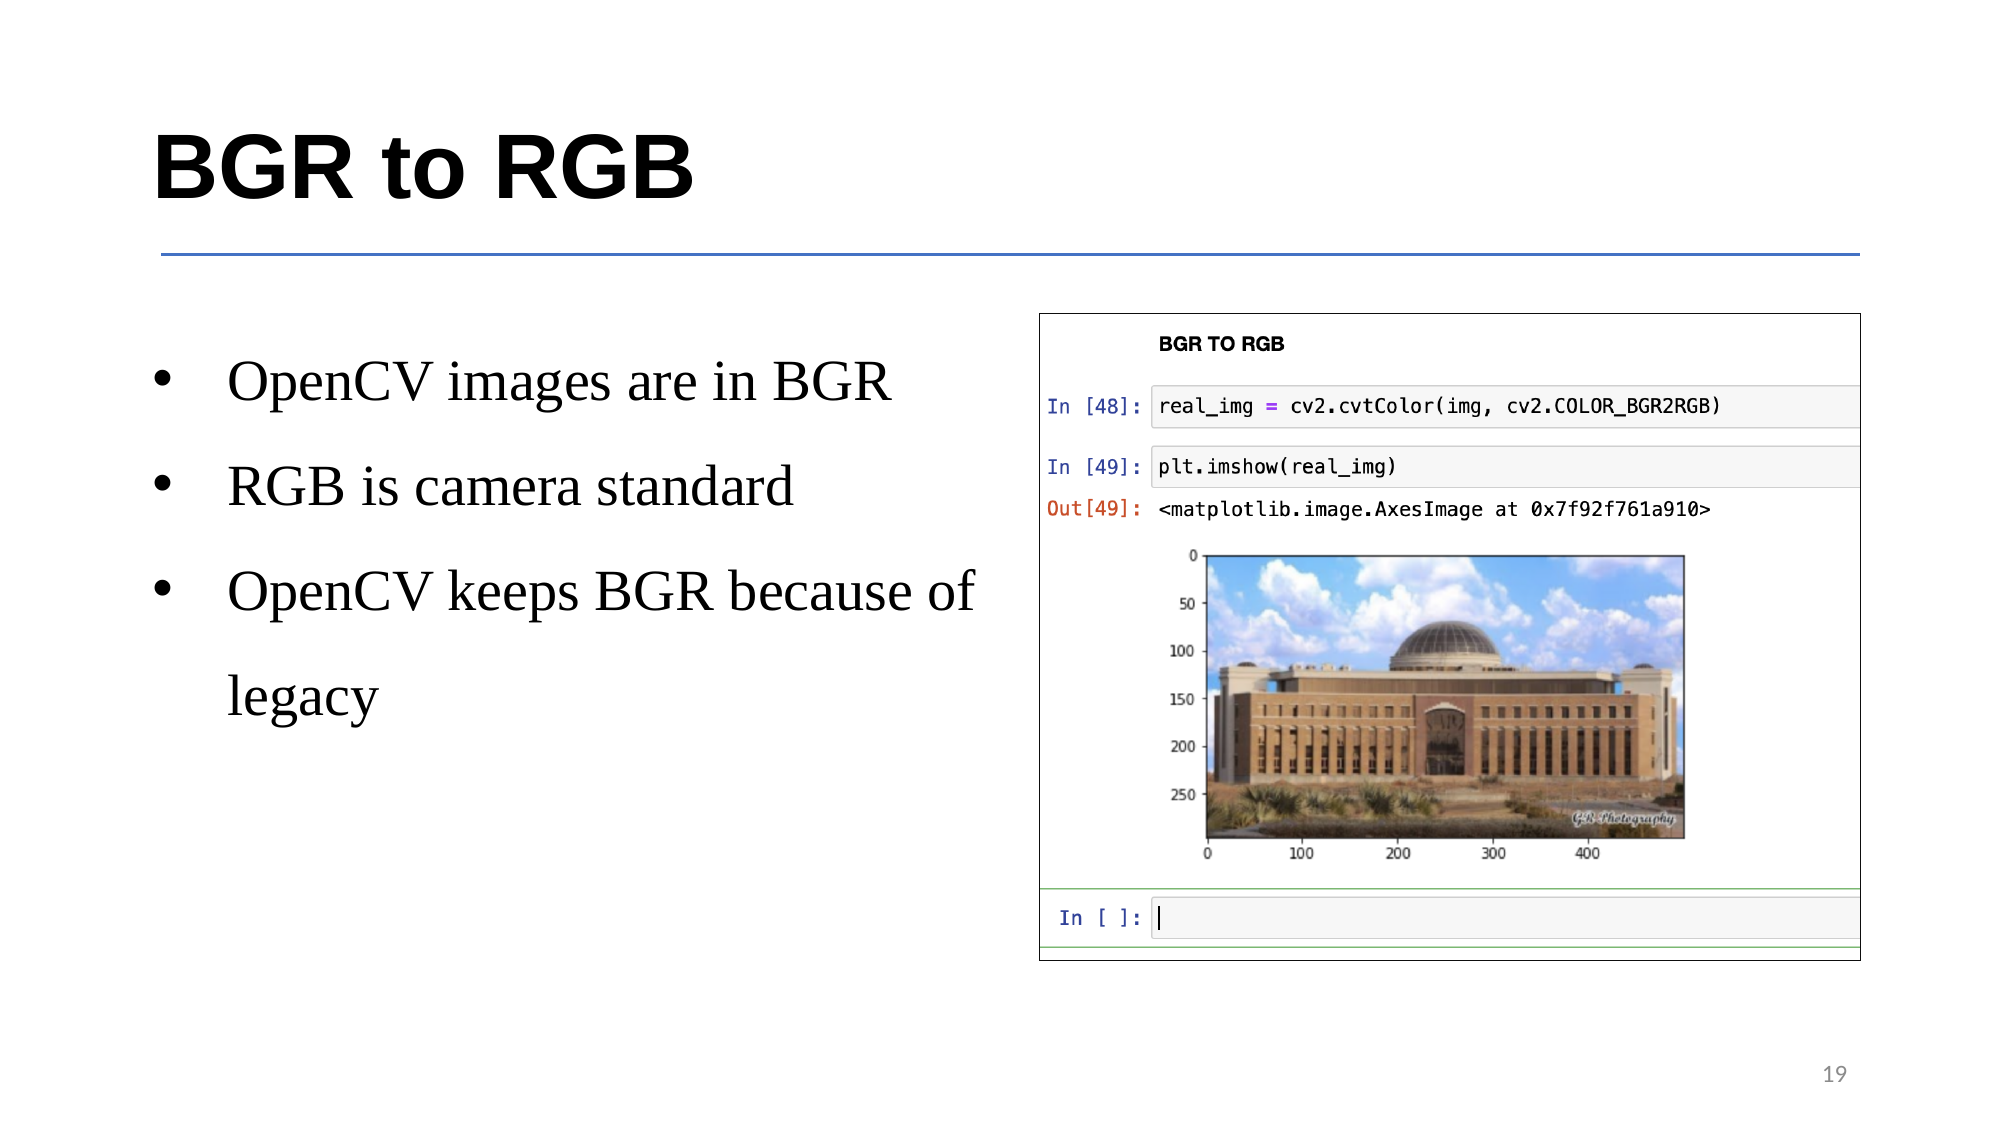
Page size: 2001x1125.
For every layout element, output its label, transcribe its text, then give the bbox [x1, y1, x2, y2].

text_box OpenCV images are in BGR RGB is camera standard OpenCV keeps BGR because of legacy [137, 299, 1045, 735]
slide_number 19 [1412, 1042, 1863, 1103]
title BGR to RGB [137, 59, 1863, 278]
picture [1039, 312, 1861, 961]
